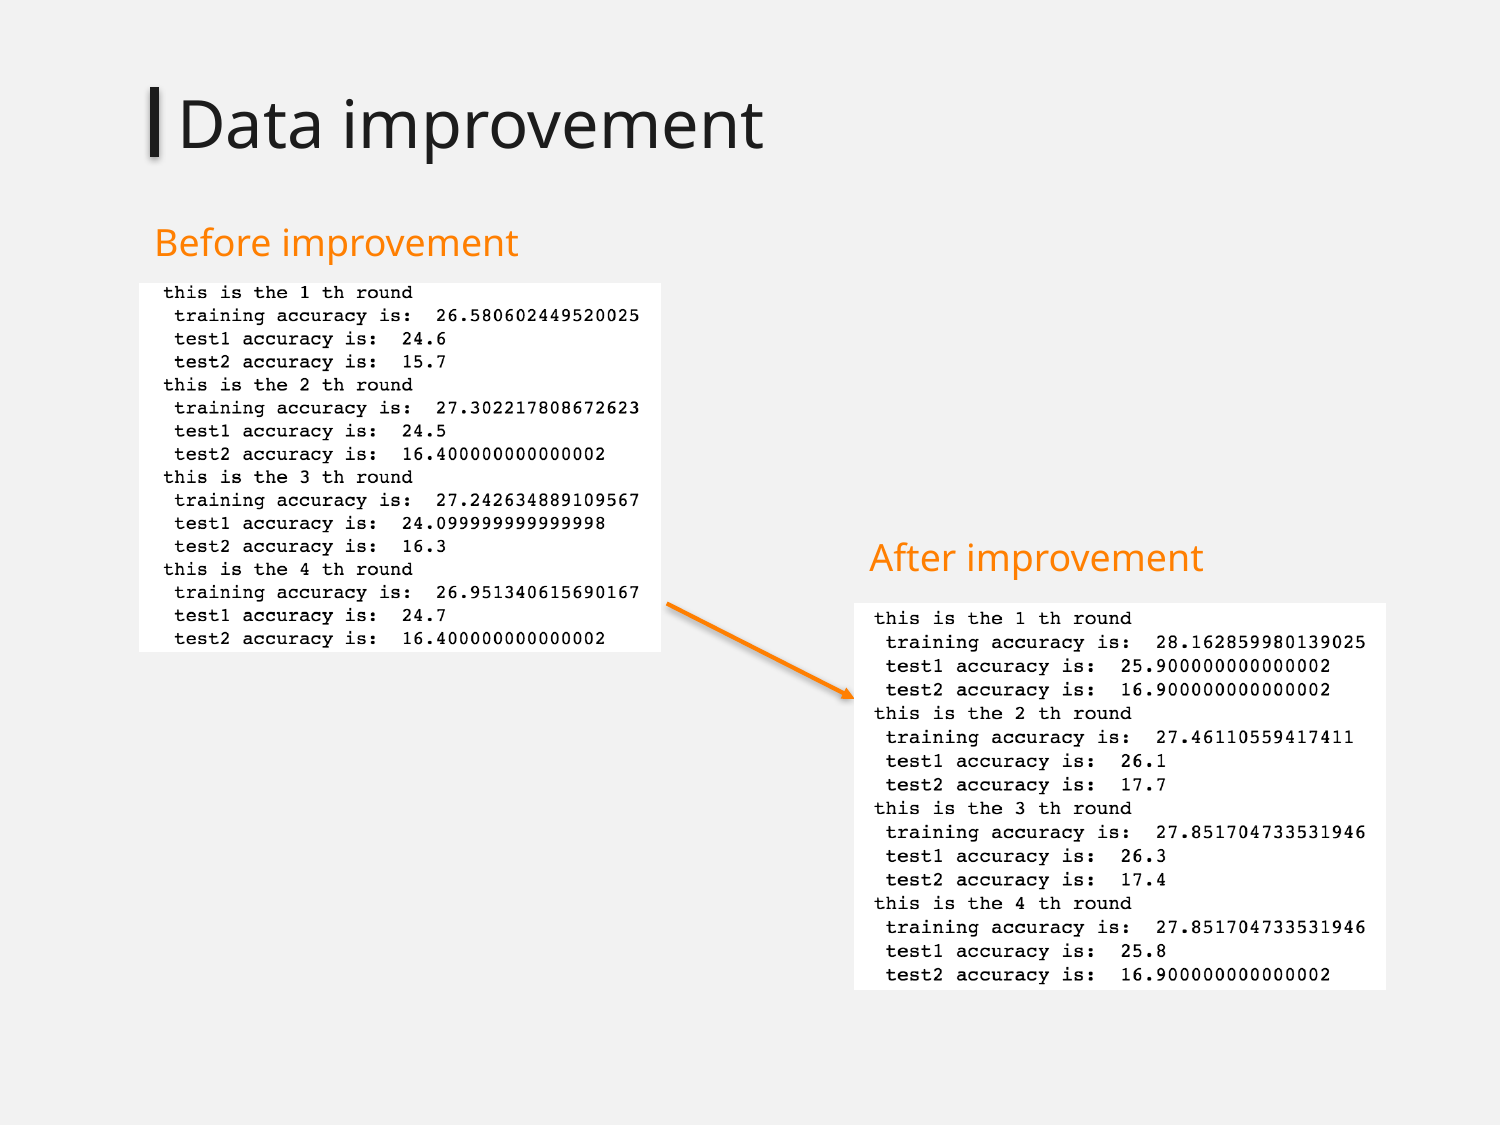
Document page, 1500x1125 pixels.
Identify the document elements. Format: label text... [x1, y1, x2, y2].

picture [854, 603, 1386, 990]
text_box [666, 603, 852, 699]
text_box Before improvement [139, 211, 875, 272]
picture [139, 283, 661, 652]
text_box Data improvement [162, 74, 781, 169]
text_box After improvement [854, 526, 1325, 586]
